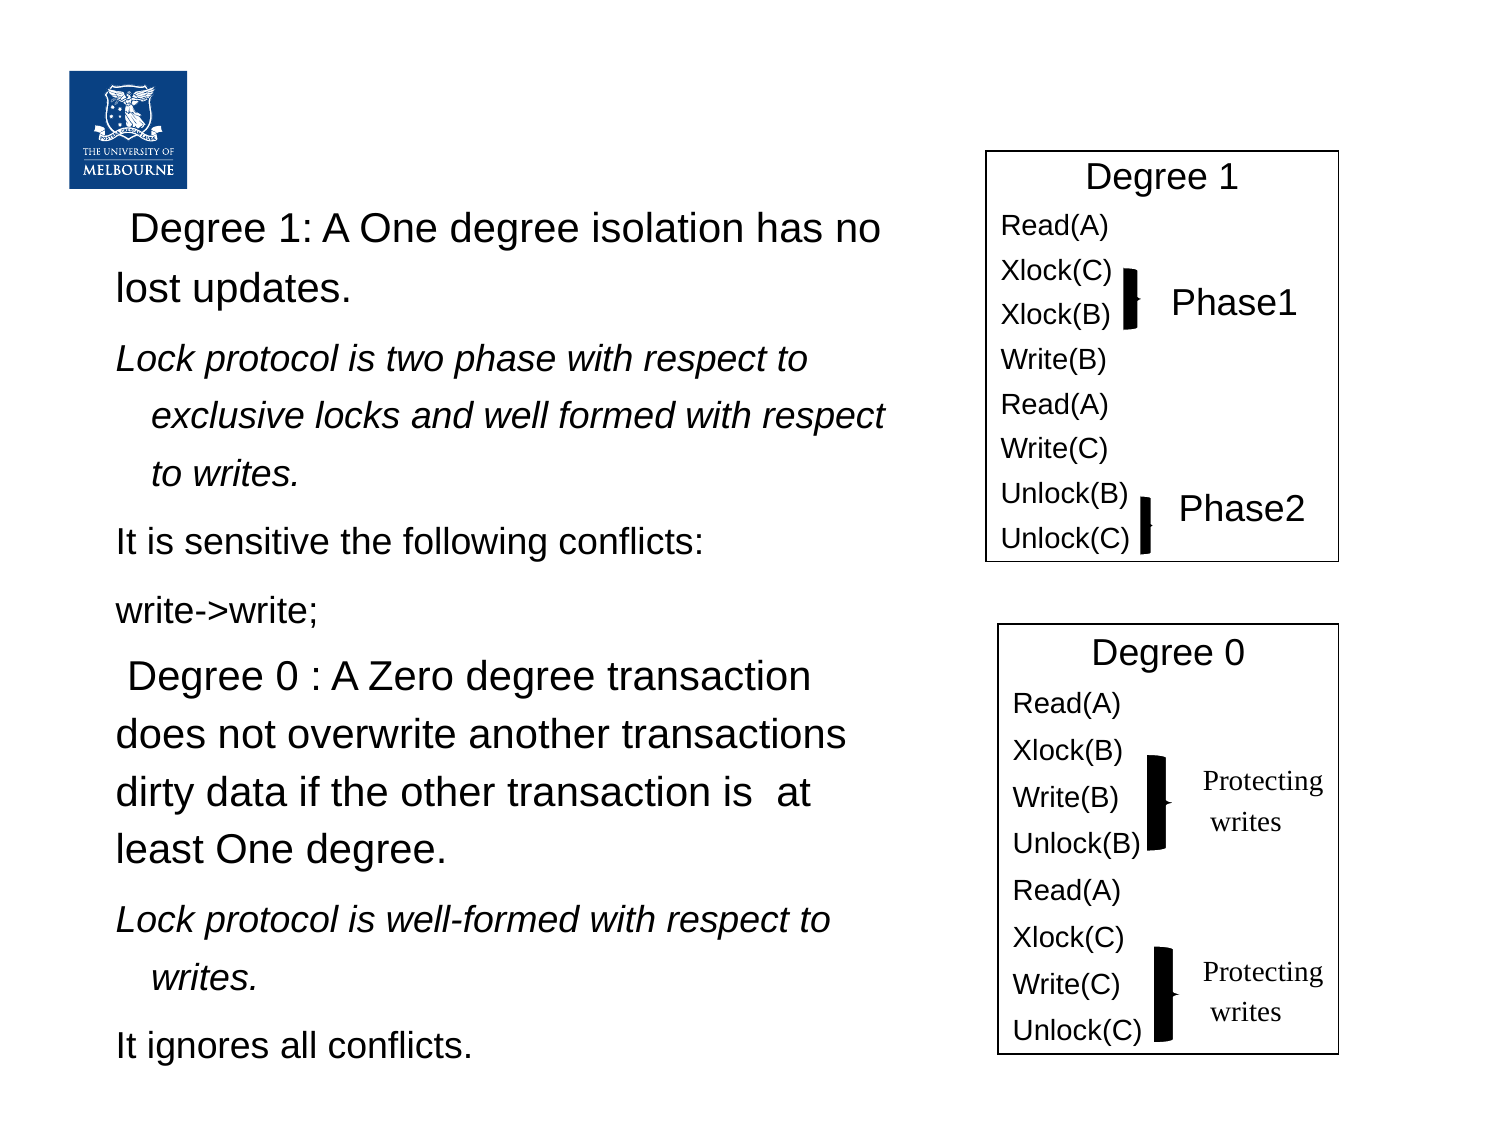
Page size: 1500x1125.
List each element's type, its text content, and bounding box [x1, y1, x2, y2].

list Degree 1: A One degree isolation has no lost updates. Lock protocol is two phase with respect to exclusive locks and well formed with respect to writes. It is sensitive the following conflicts: write->write; Degree 0 : A Zero degree transaction does not overwrite another transactions dirty data if the other transaction is at least One degree. Lock protocol is well-formed with respect to writes. It ignores all conflicts. [100, 187, 920, 1060]
text_box [1147, 754, 1187, 852]
text_box Phase2 [1163, 476, 1328, 537]
text_box Protecting writes [1188, 944, 1339, 1036]
text_box [1123, 267, 1153, 331]
text_box [1140, 495, 1163, 556]
text_box Protecting writes [1188, 754, 1339, 845]
text_box Degree 0 Read(A) Xlock(B) Write(B) Unlock(B) Read(A) Xlock(C) Write(C) Unlock(C) [997, 624, 1339, 1055]
text_box Degree 1 Read(A) Xlock(C) Xlock(B) Write(B) Read(A) Write(C) Unlock(B) Unlock(C) [985, 150, 1339, 562]
text_box Phase1 [1156, 270, 1321, 330]
text_box [1154, 945, 1188, 1043]
